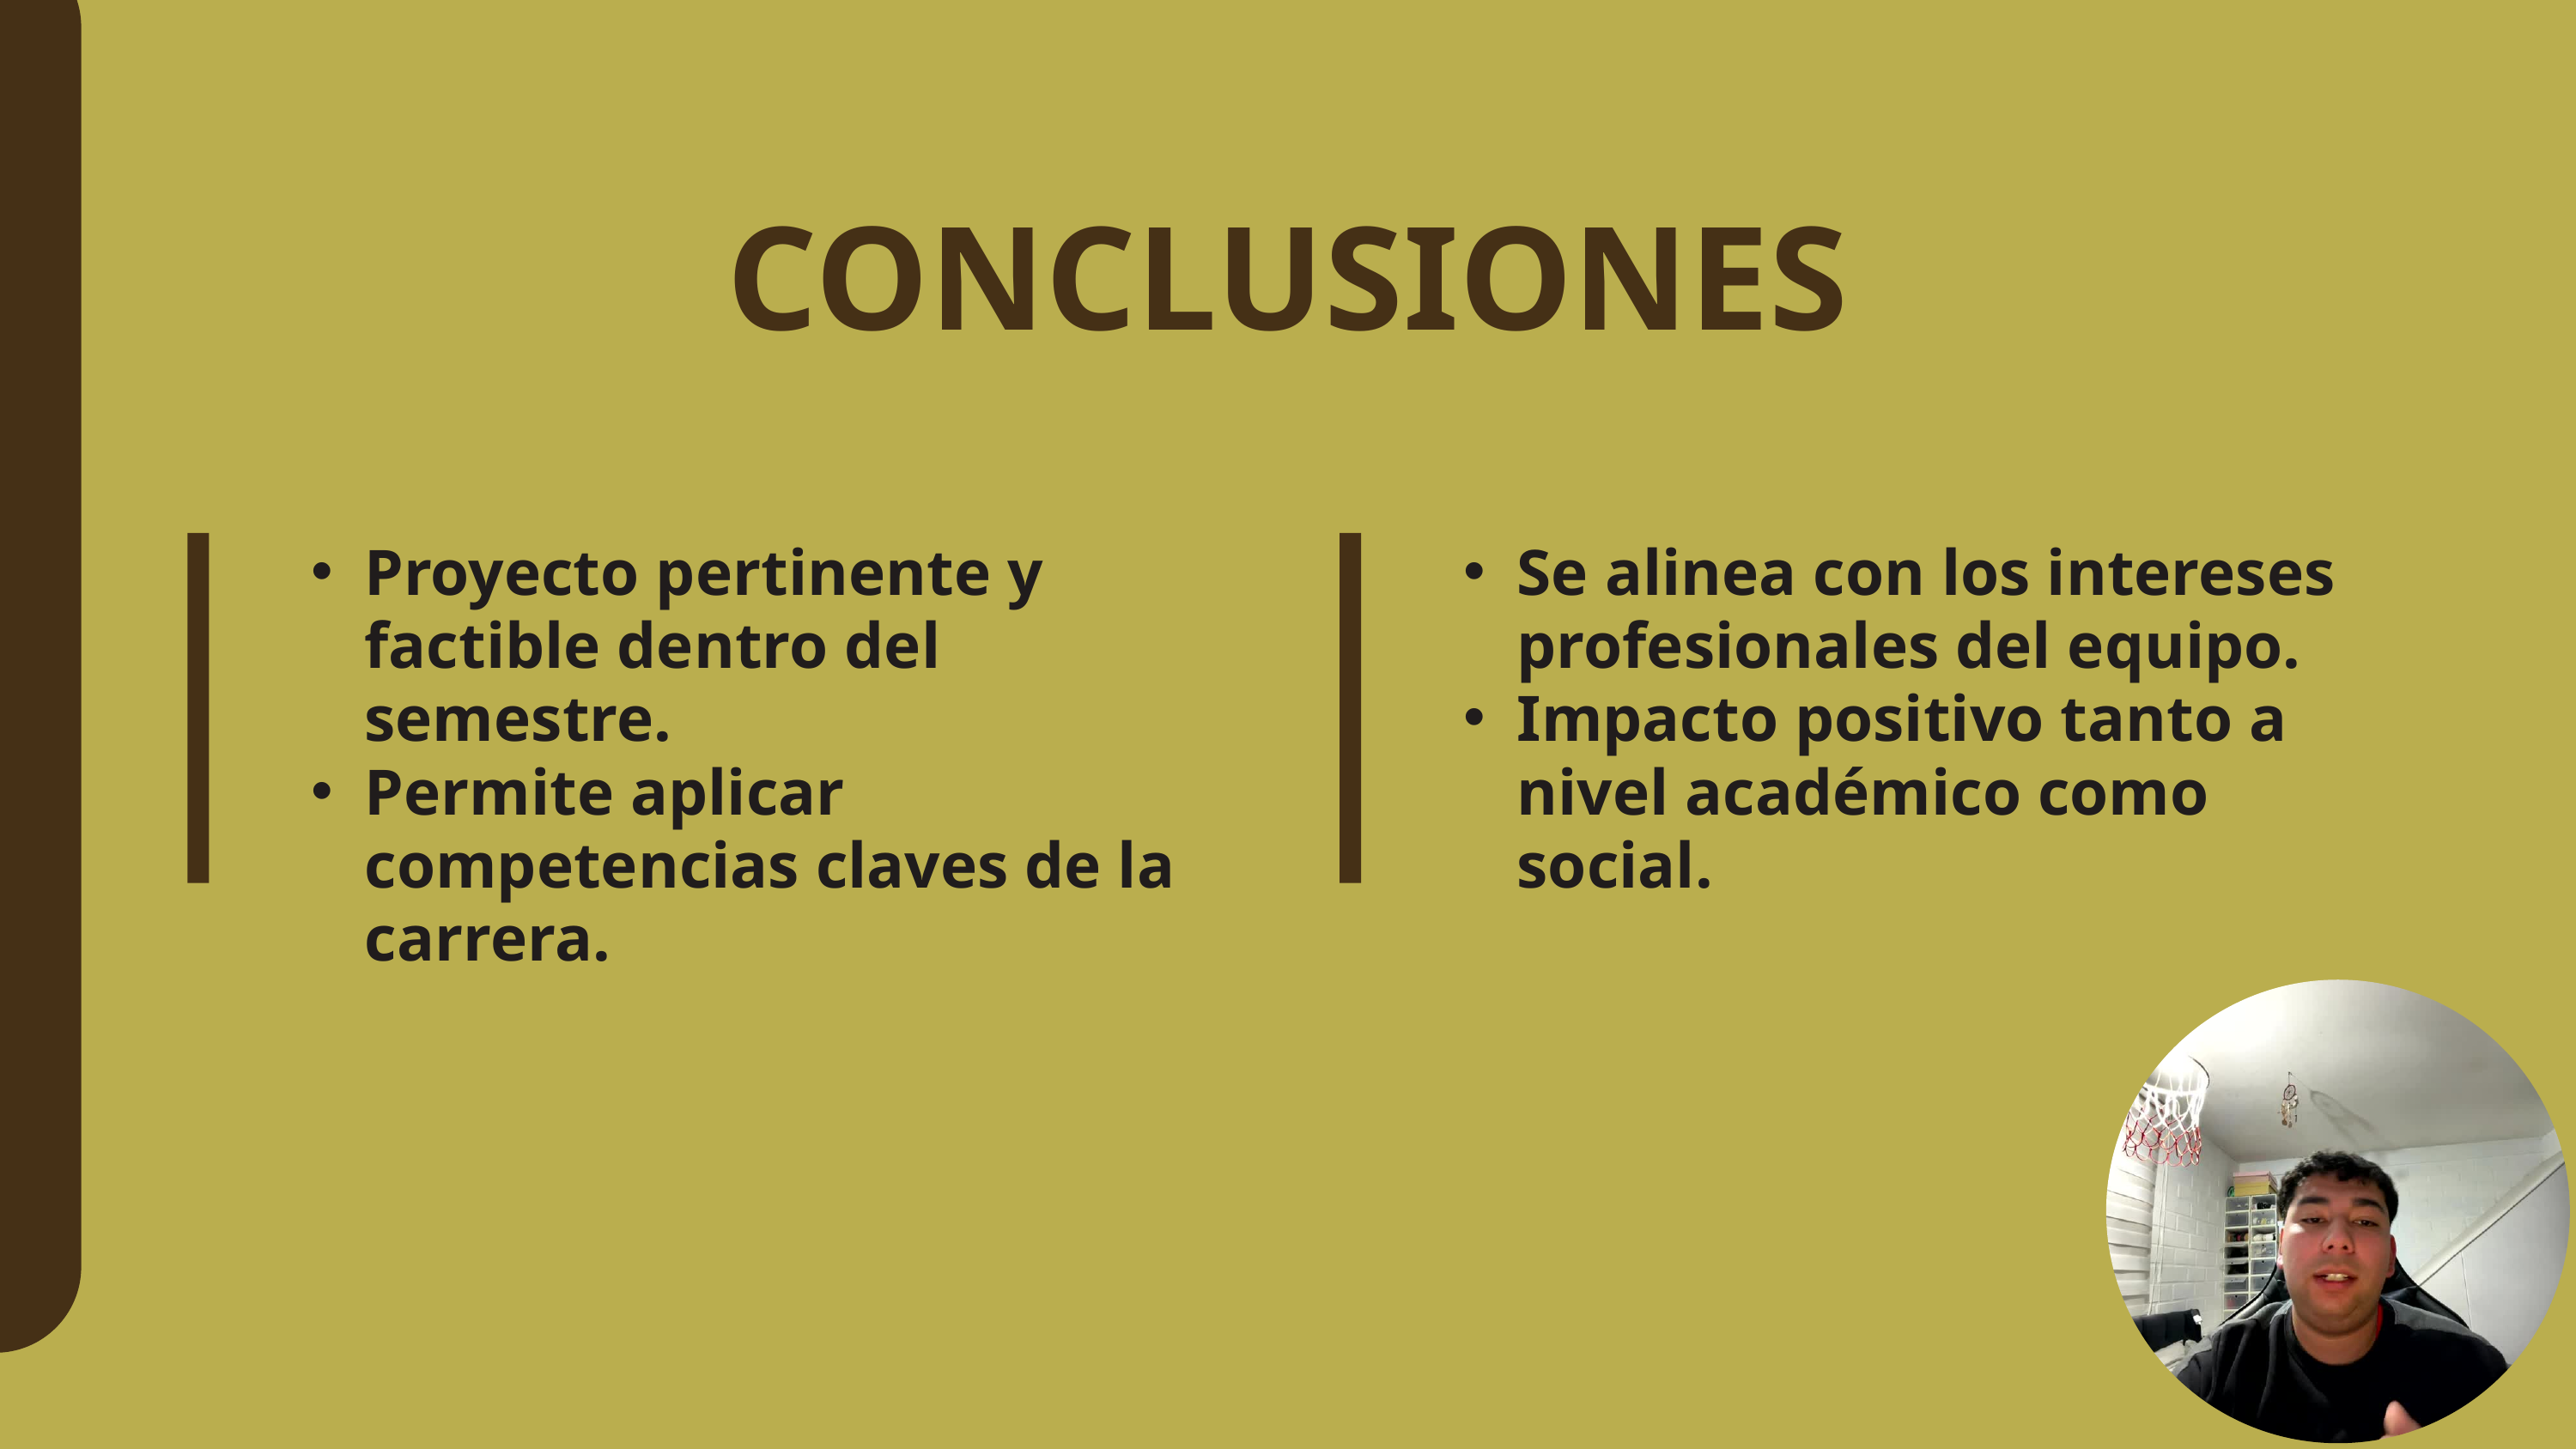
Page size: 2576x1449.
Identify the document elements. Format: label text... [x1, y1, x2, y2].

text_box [2105, 979, 2571, 1444]
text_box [0, 0, 82, 1354]
text_box Proyecto pertinente y factible dentro del semestre. Permite aplicar competencias claves de la carrera. [258, 534, 1212, 1047]
text_box Se alinea con los intereses profesionales del equipo. Impacto positivo tanto a nivel académico como social. [1410, 534, 2389, 974]
text_box CONCLUSIONES [517, 158, 2059, 360]
